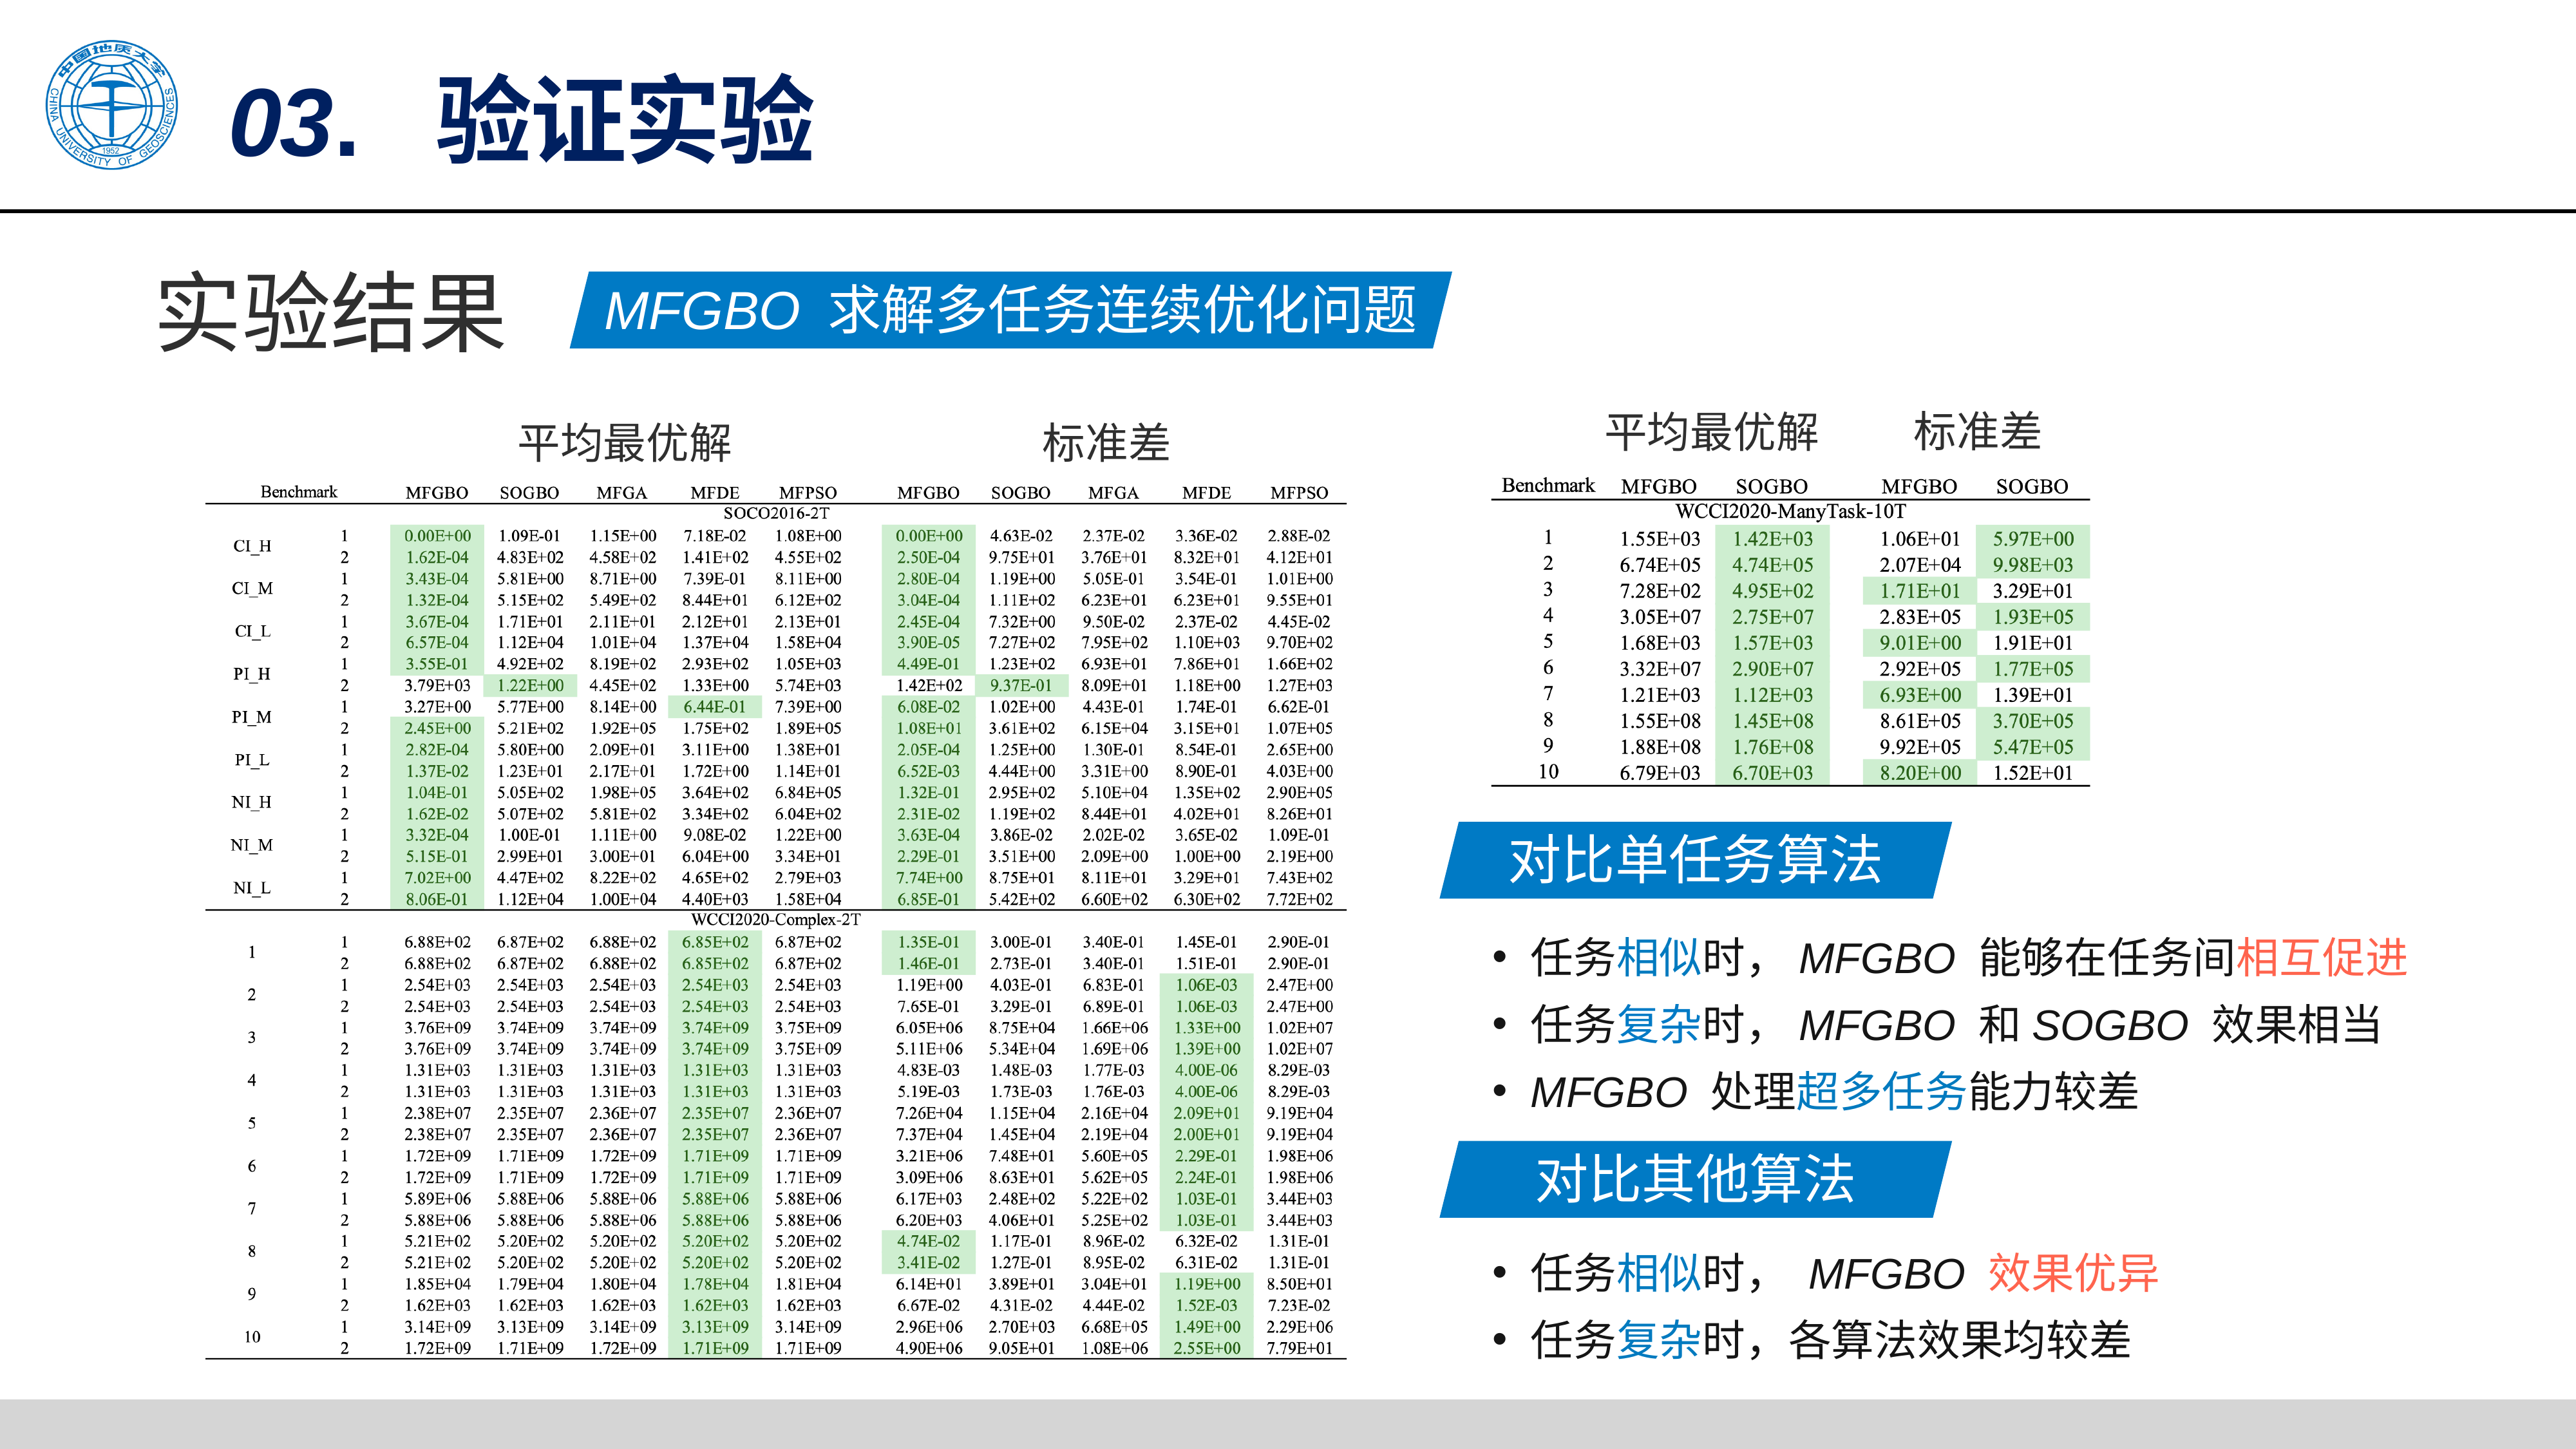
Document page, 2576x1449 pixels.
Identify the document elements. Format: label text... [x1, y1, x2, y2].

text_box 任务相似时， MFGBO 效果优异 任务复杂时，各算法效果均较差 [1569, 1224, 2576, 1370]
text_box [569, 269, 1453, 349]
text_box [162, 410, 1569, 1374]
text_box 任务相似时，MFGBO 能够在任务间相互促进 任务复杂时，MFGBO 和SOGBO 效果相当 MFGBO 处理超多任务能力较差 [1569, 909, 2555, 1121]
picture [43, 37, 181, 173]
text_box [1249, 398, 2441, 805]
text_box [1439, 820, 1953, 899]
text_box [1439, 1139, 1953, 1218]
text_box 实验结果 [148, 251, 991, 369]
